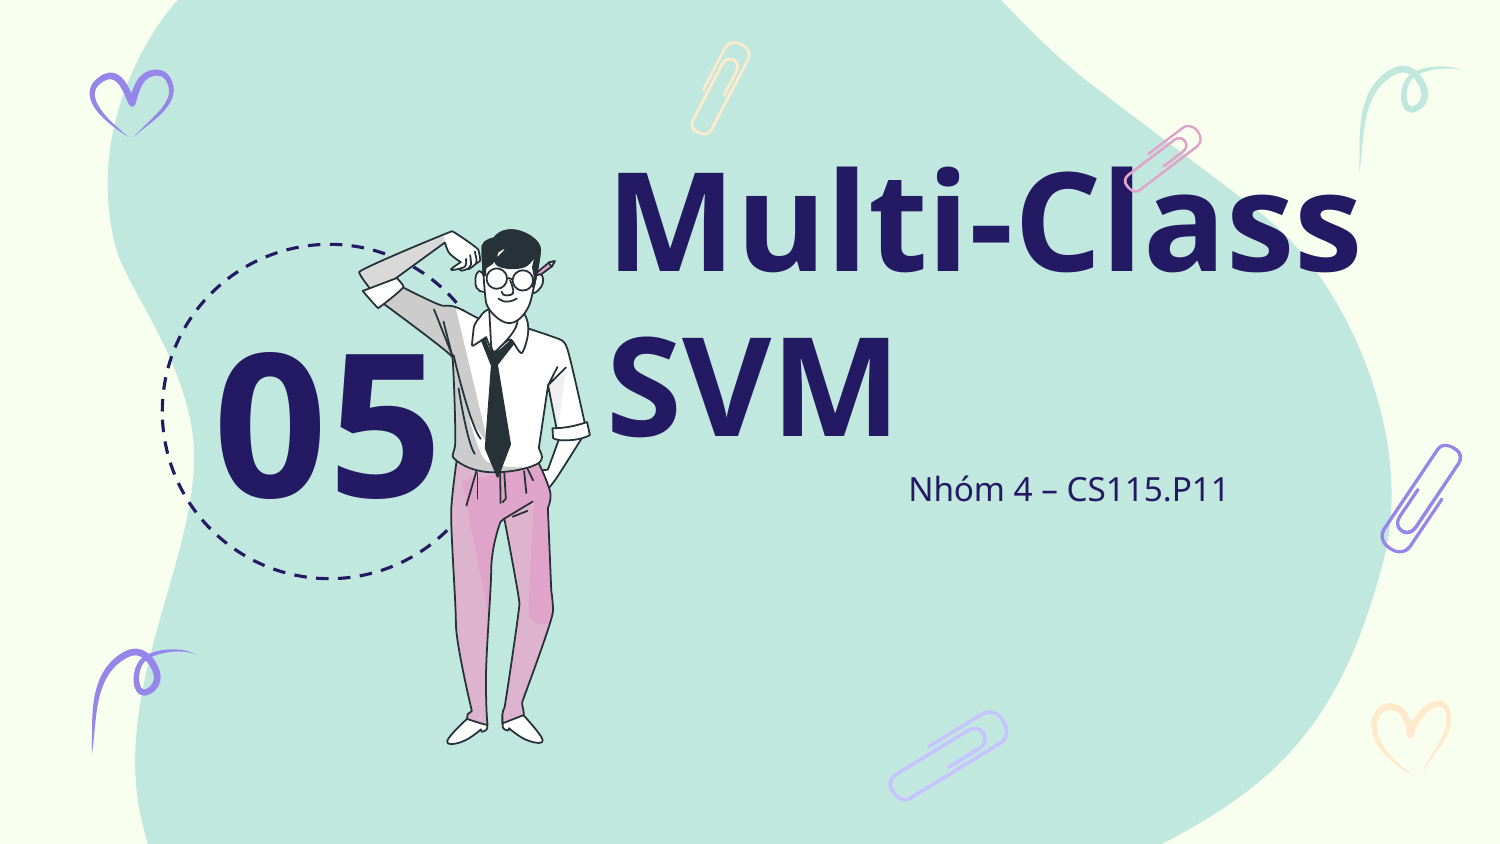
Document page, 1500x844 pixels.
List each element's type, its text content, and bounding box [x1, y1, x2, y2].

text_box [358, 229, 591, 745]
text_box [230, 244, 353, 277]
text_box [89, 69, 174, 138]
title 05 [198, 277, 353, 558]
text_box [1378, 443, 1464, 554]
text_box [248, 558, 353, 579]
text_box [1359, 65, 1464, 173]
subtitle Nhóm 4 – CS115.P11 [729, 447, 1375, 559]
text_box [879, 729, 1016, 781]
text_box [91, 648, 197, 756]
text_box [688, 40, 753, 136]
text_box [162, 308, 198, 515]
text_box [1122, 124, 1204, 194]
text_box [1371, 700, 1452, 776]
title Multi-Class SVM [595, 306, 1500, 479]
